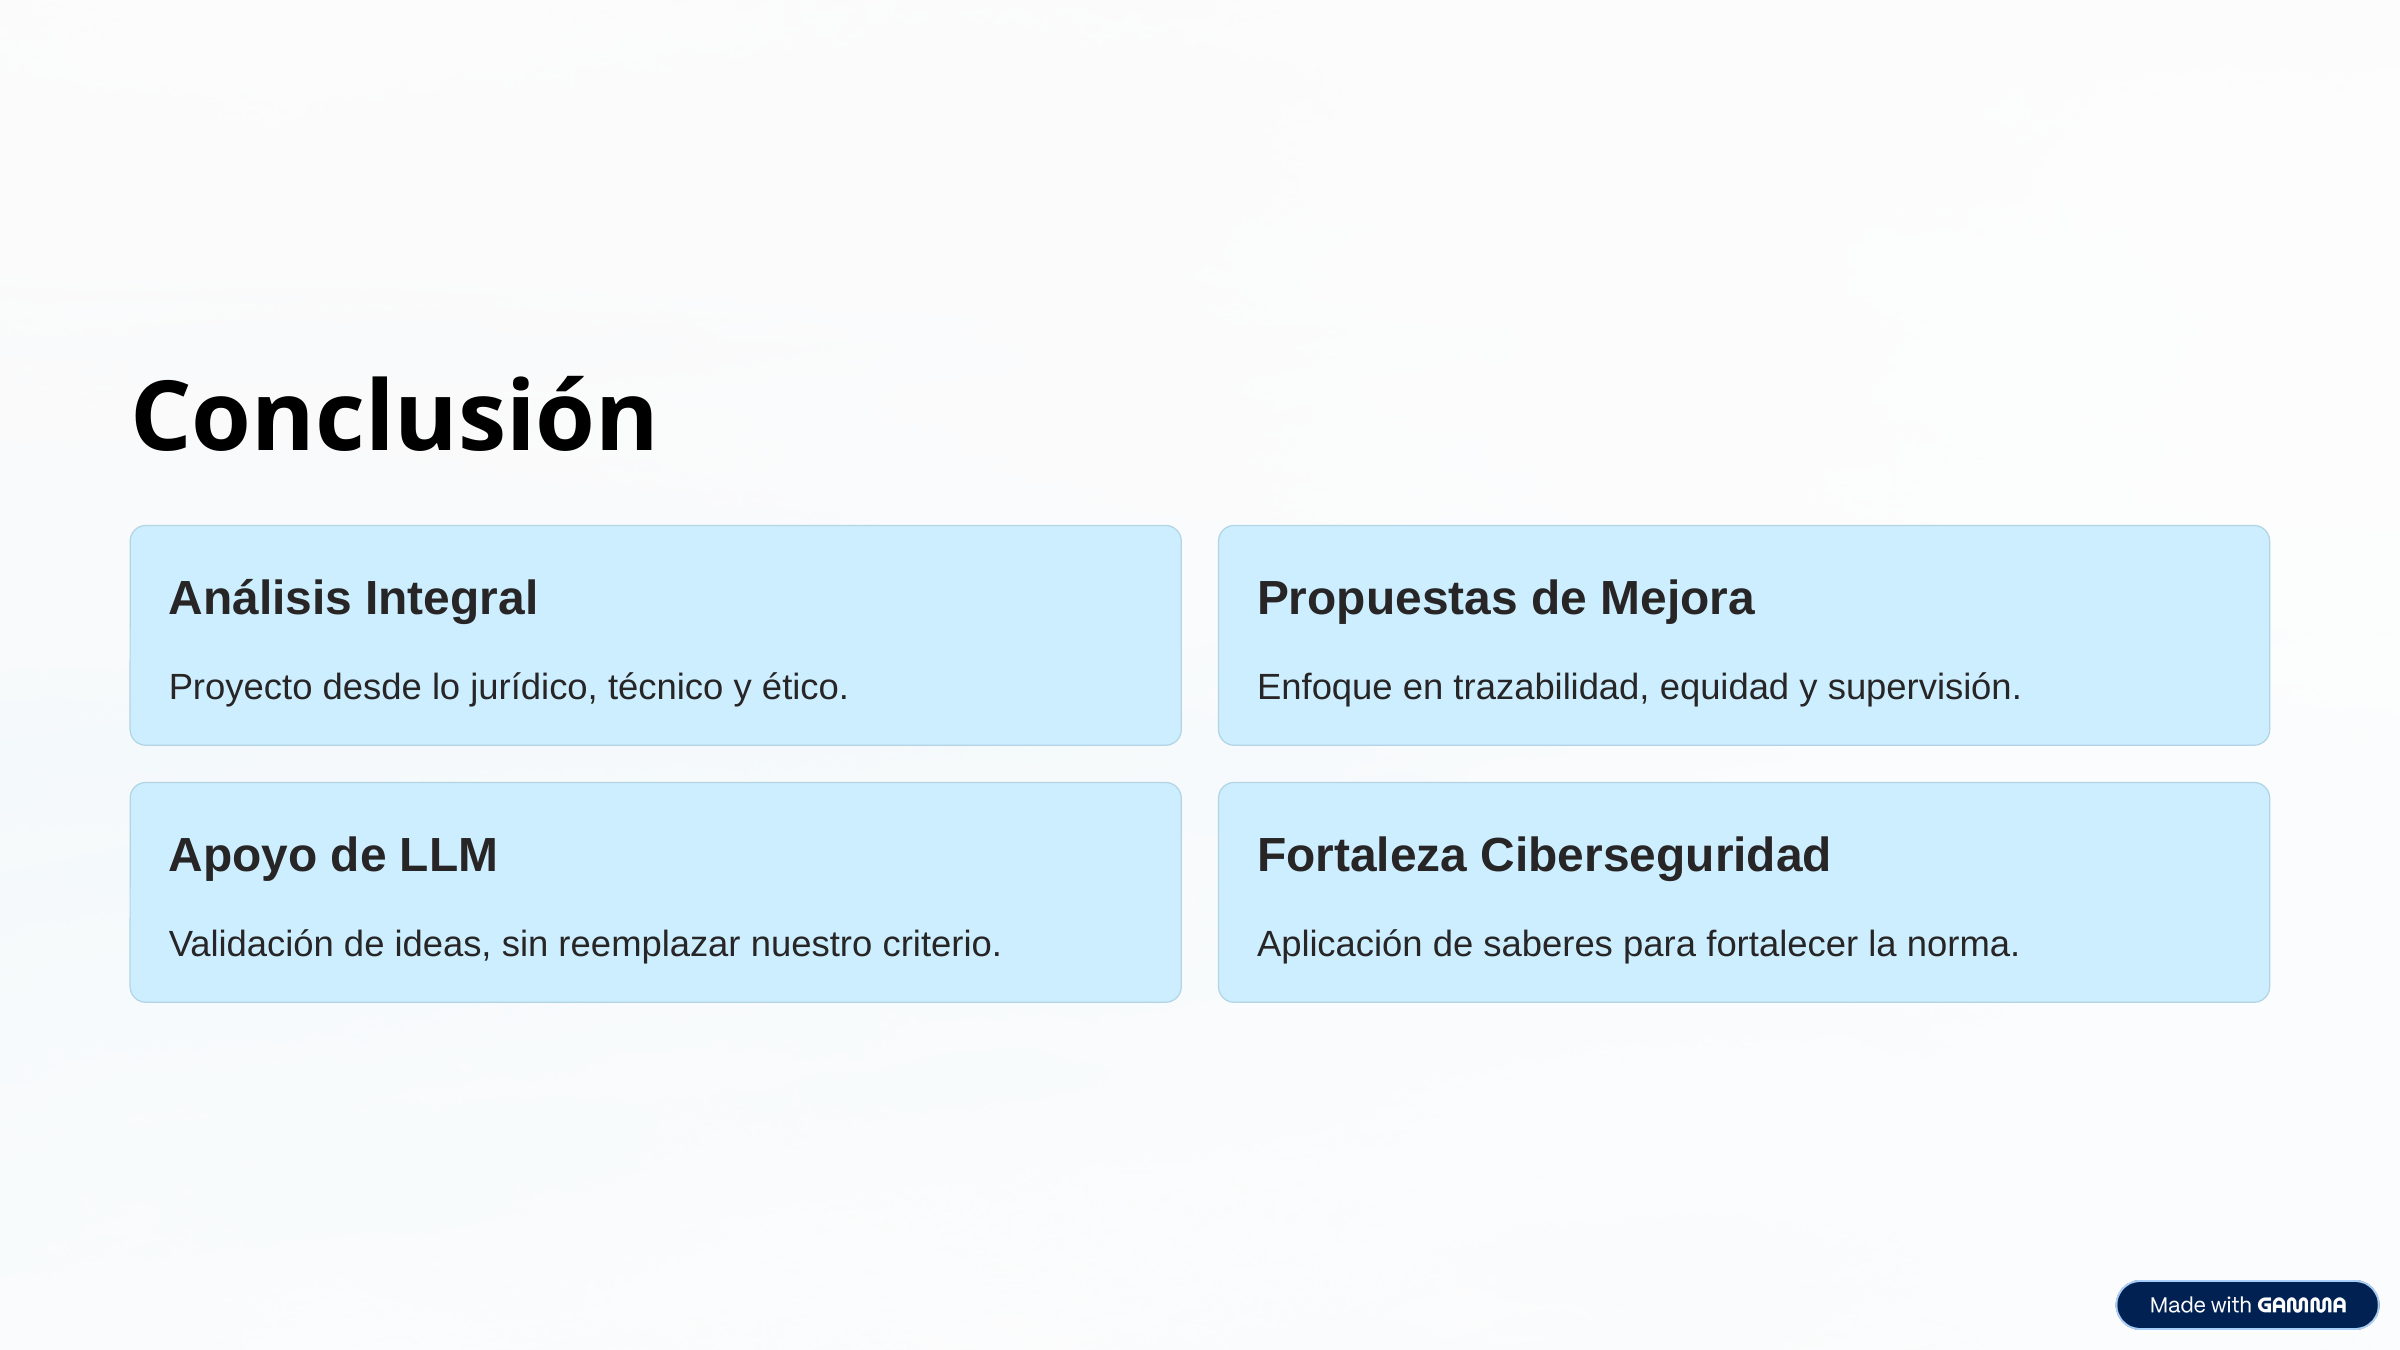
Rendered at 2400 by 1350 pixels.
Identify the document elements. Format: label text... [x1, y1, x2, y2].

text_box [130, 782, 1182, 1003]
text_box Conclusión [130, 347, 1107, 470]
text_box Enfoque en trazabilidad, equidad y supervisión. [1256, 647, 2232, 707]
picture [2106, 1271, 2389, 1339]
text_box Proyecto desde lo jurídico, técnico y ético. [168, 647, 1143, 707]
text_box Validación de ideas, sin reemplazar nuestro criterio. [168, 904, 1143, 964]
text_box Apoyo de LLM [168, 820, 657, 882]
text_box [1218, 525, 2270, 746]
text_box [1218, 782, 2270, 1003]
text_box Fortaleza Ciberseguridad [1256, 820, 1819, 882]
text_box Propuestas de Mejora [1256, 563, 1746, 625]
text_box Análisis Integral [168, 563, 657, 625]
text_box Aplicación de saberes para fortalecer la norma. [1256, 904, 2232, 964]
text_box [130, 525, 1182, 746]
